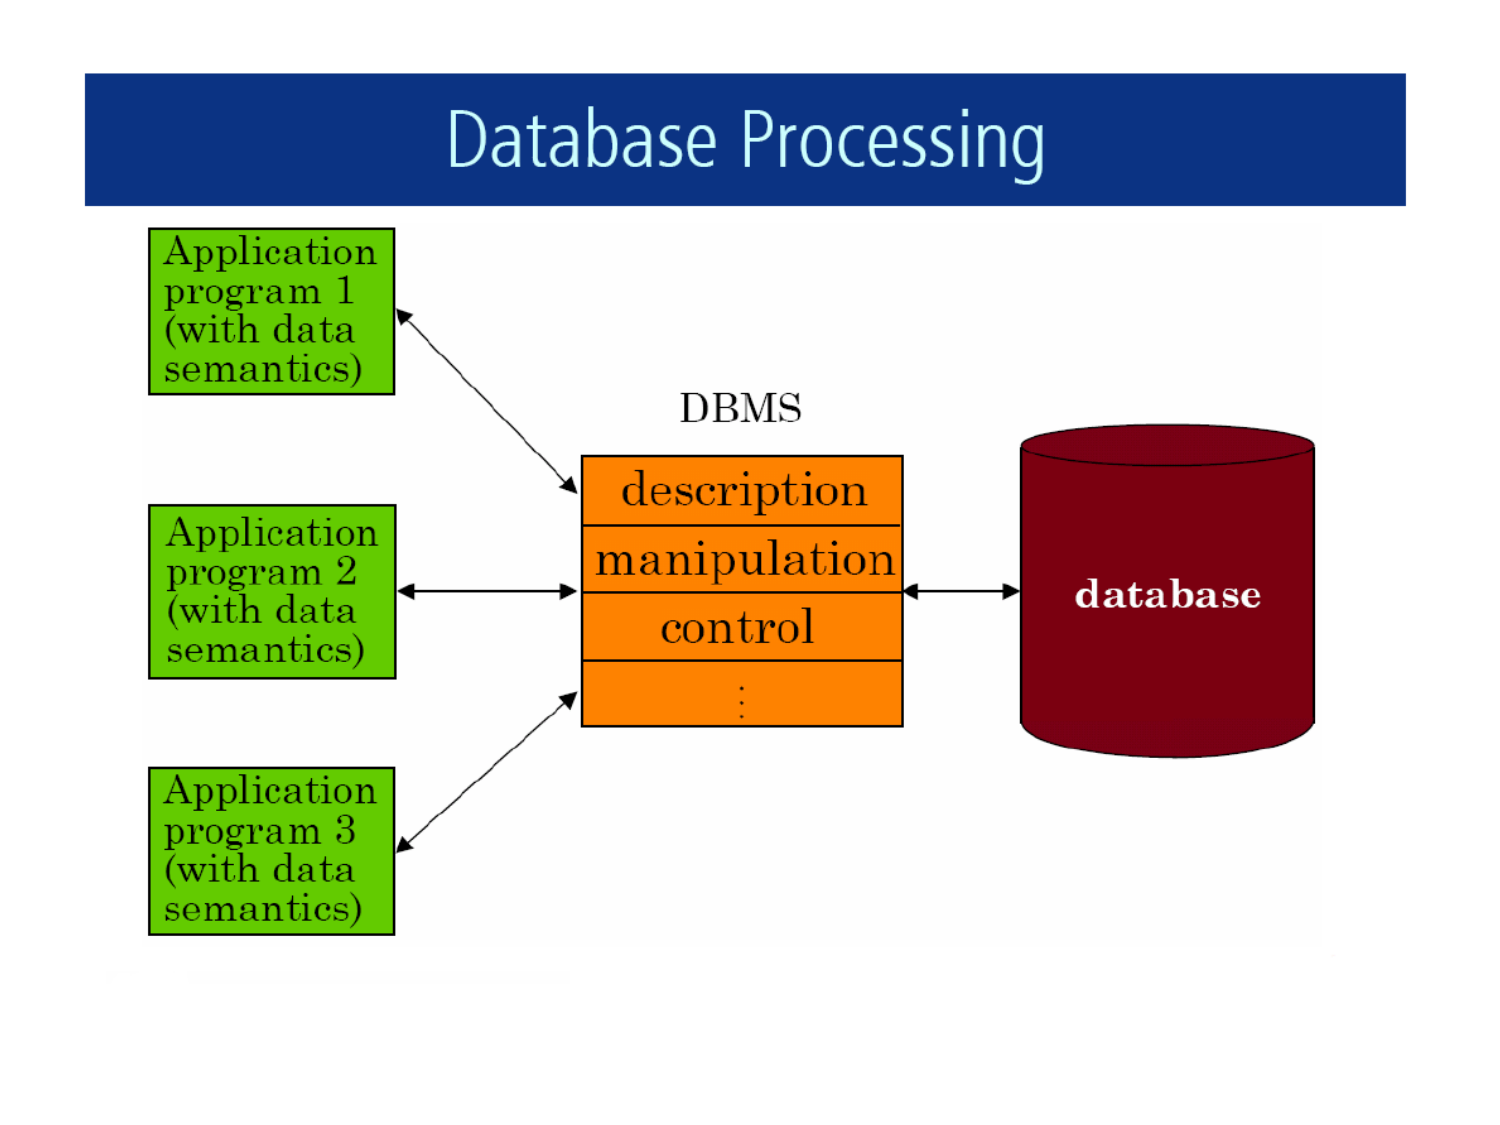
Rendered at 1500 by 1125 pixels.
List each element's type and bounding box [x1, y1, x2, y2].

list [74, 66, 1426, 984]
